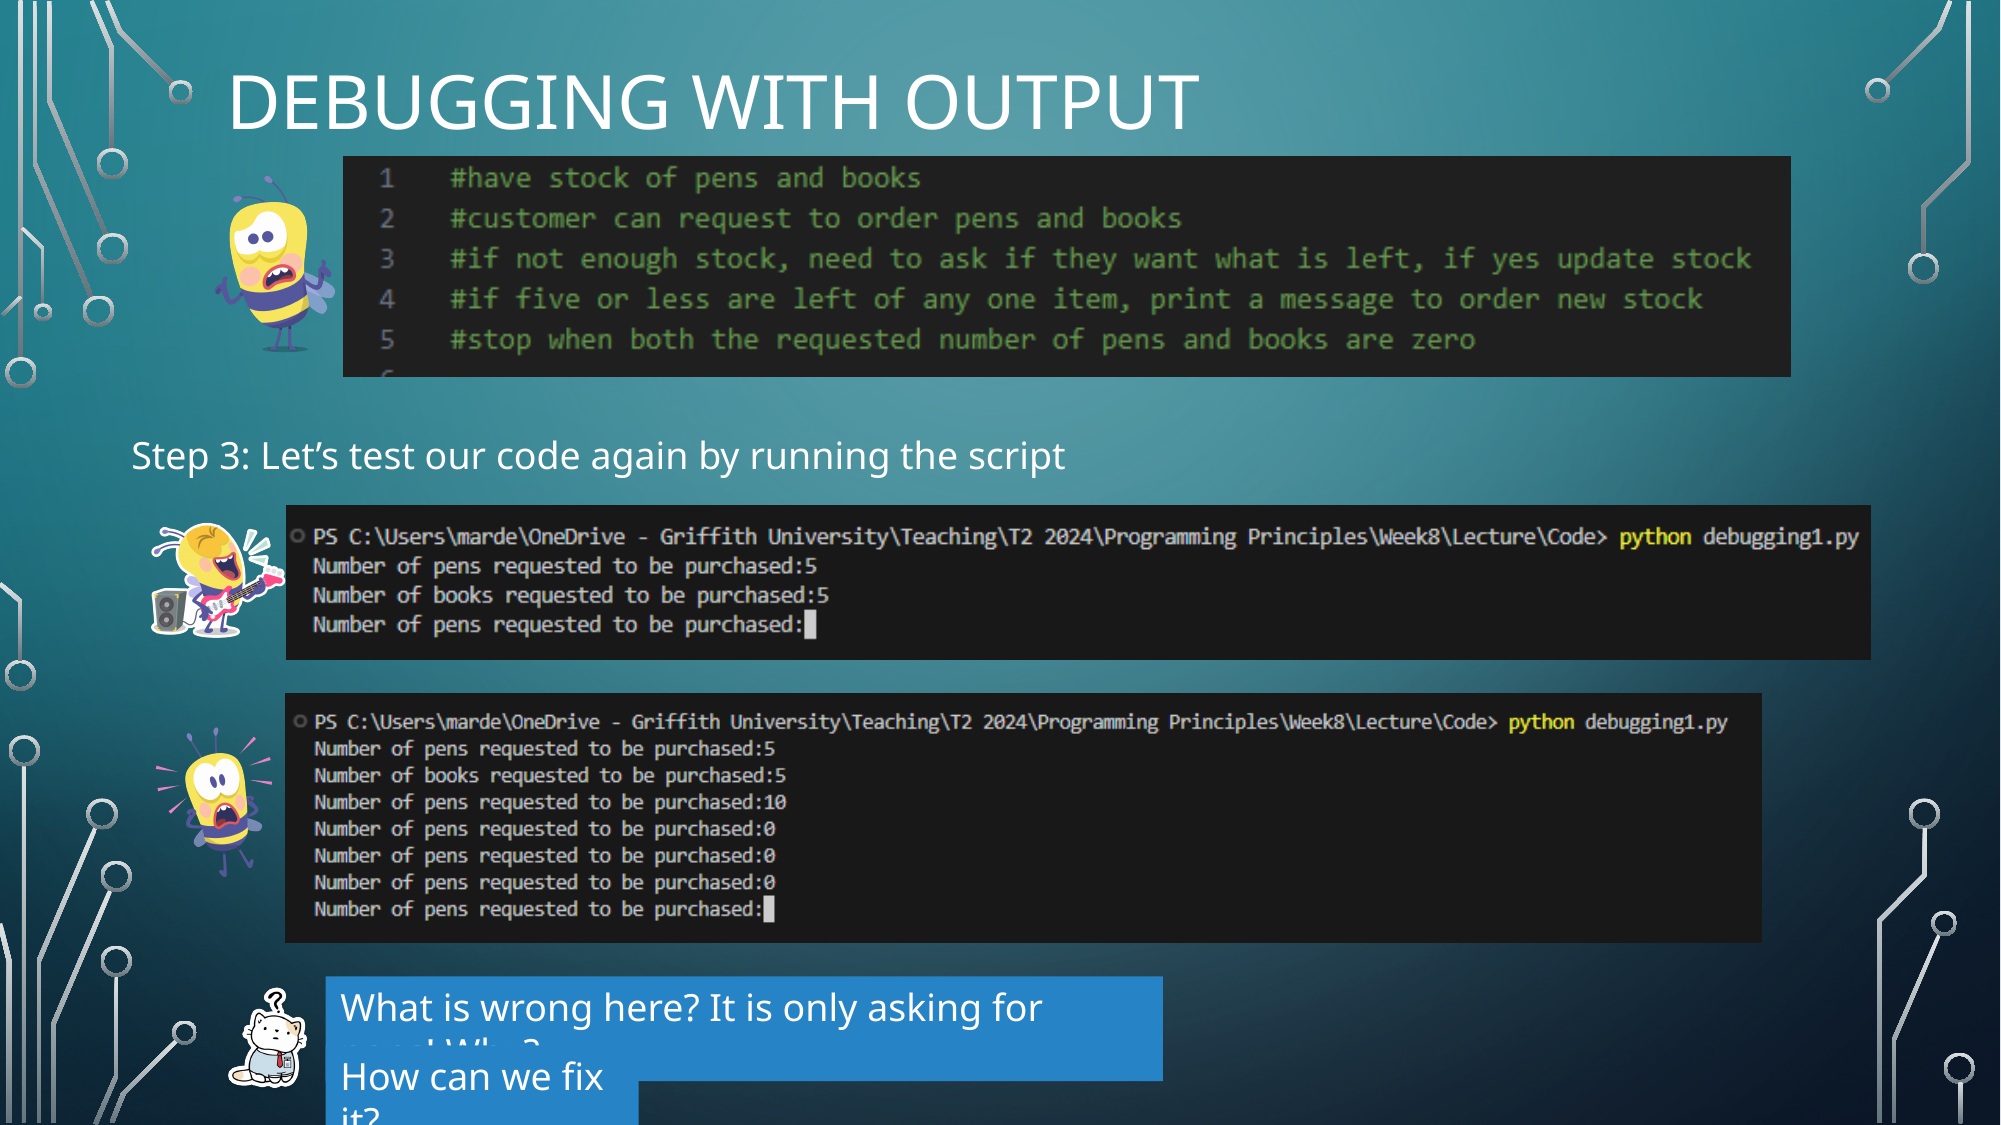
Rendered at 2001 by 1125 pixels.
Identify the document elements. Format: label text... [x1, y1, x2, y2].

picture [142, 693, 1762, 943]
title debugging with output [211, 0, 1836, 227]
text_box Step 3: Let’s test our code again by running the script [116, 424, 1082, 485]
picture [149, 505, 1872, 660]
text_box What is wrong here? It is only asking for pens! Why? [325, 976, 1163, 1082]
picture [178, 156, 1792, 377]
text_box How can we fix it? [325, 1045, 639, 1125]
picture [215, 980, 331, 1097]
